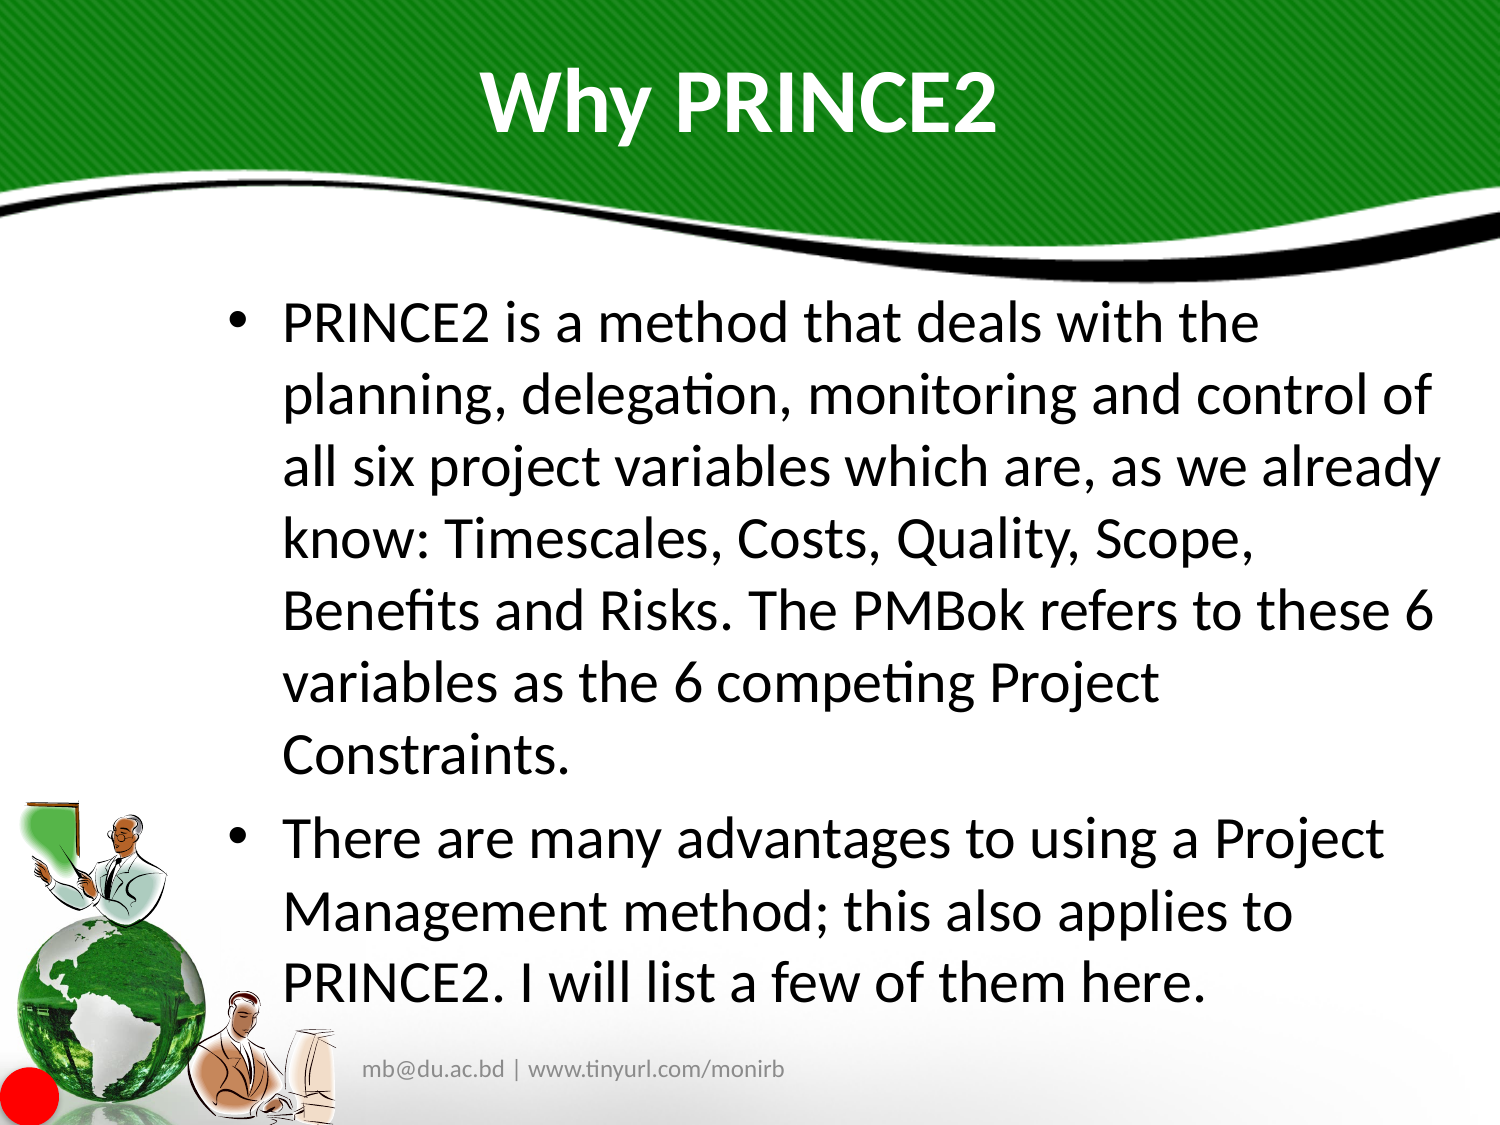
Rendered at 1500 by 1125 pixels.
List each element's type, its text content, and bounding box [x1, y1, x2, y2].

picture [0, 1105, 17, 1125]
footer mb@du.ac.bd | www.tinyurl.com/monirb [336, 1037, 812, 1098]
picture [272, 1118, 308, 1125]
list PRINCE2 is a method that deals with the planning, delegation, monitoring and control of all six project variables which are, as we already know: Timescales, Costs, Quality, Scope, Benefits and Risks. The PMBok refers to these 6 variables as the 6 competing Project Constraints. There are many advantages to using a Project Management method; this also applies to PRINCE2. I will list a few of them here. [212, 275, 1463, 1025]
picture [259, 1100, 268, 1110]
title Why PRINCE2 [37, 8, 1463, 183]
picture [275, 1095, 290, 1104]
picture [259, 1048, 266, 1055]
picture [268, 1115, 294, 1119]
picture [201, 1034, 220, 1046]
picture [0, 0, 1500, 1125]
